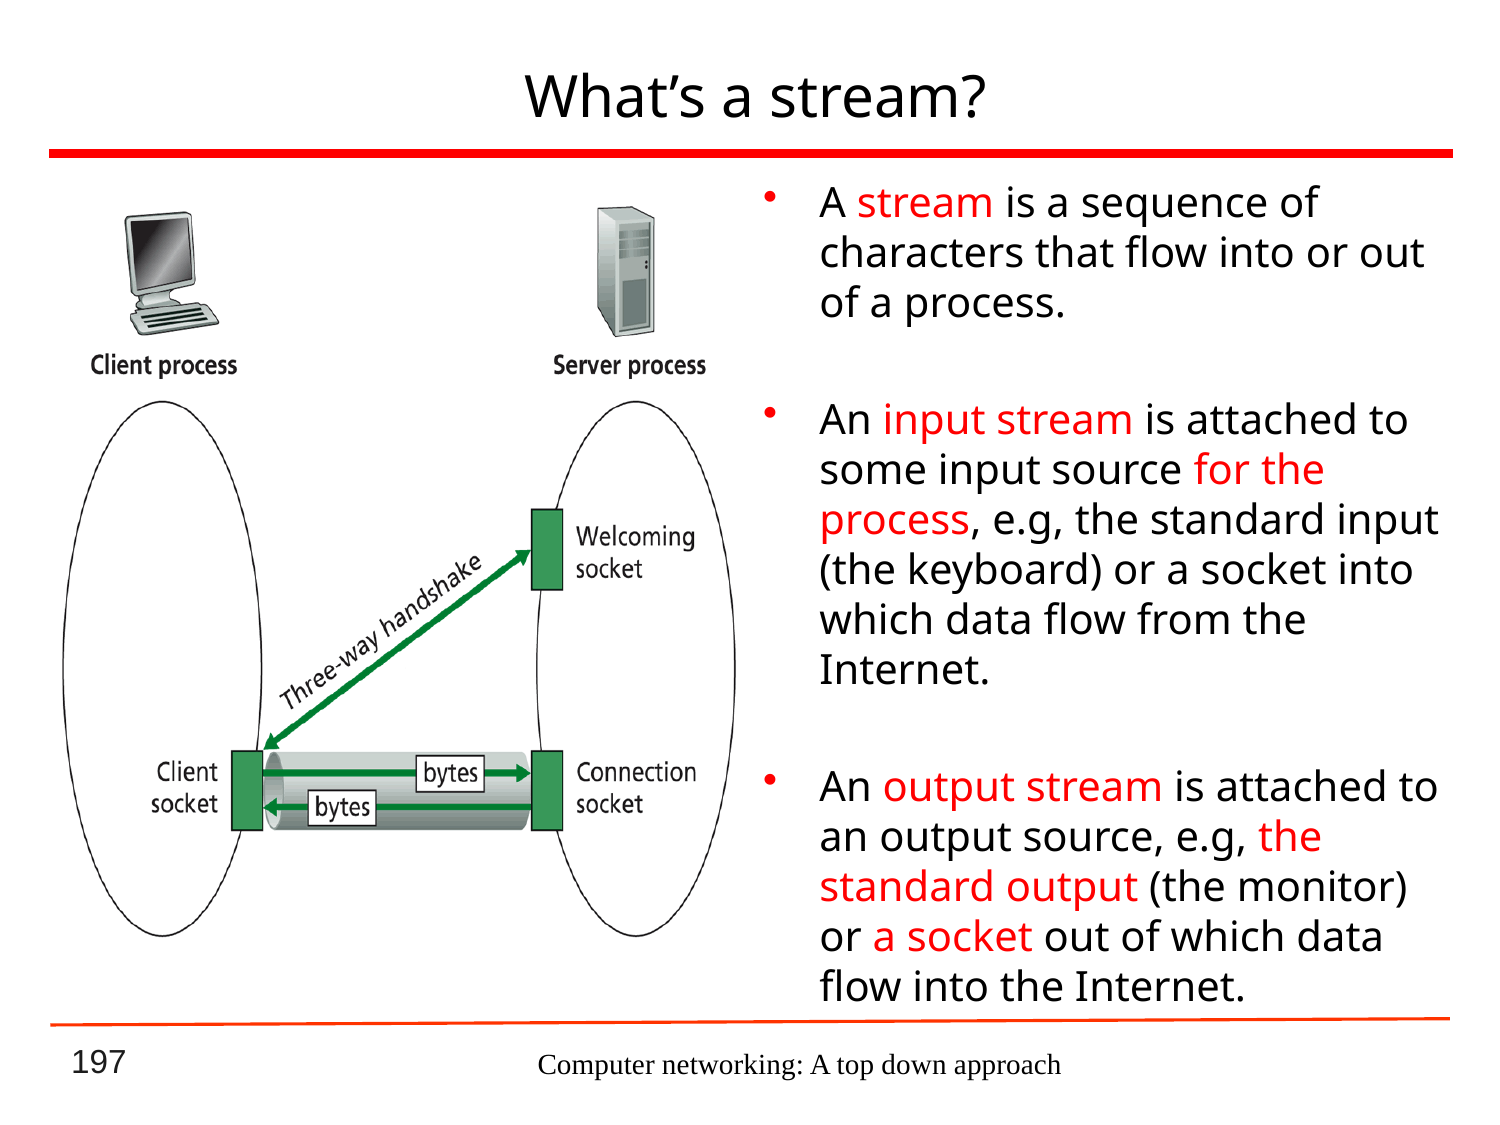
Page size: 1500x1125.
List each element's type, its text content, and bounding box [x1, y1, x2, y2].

picture [46, 206, 749, 972]
list A stream is a sequence of characters that flow into or out of a process. An input stream is attached to some input source for the process, e.g, the standard input (the keyboard) or a socket into which data flow from the Internet. An output stream is attached to an output source, e.g, the standard output (the monitor) or a socket out of which data flow into the Internet. [747, 168, 1458, 1009]
footer Computer networking: A top down approach [512, 1037, 1088, 1089]
title What’s a stream? [68, 47, 1443, 141]
